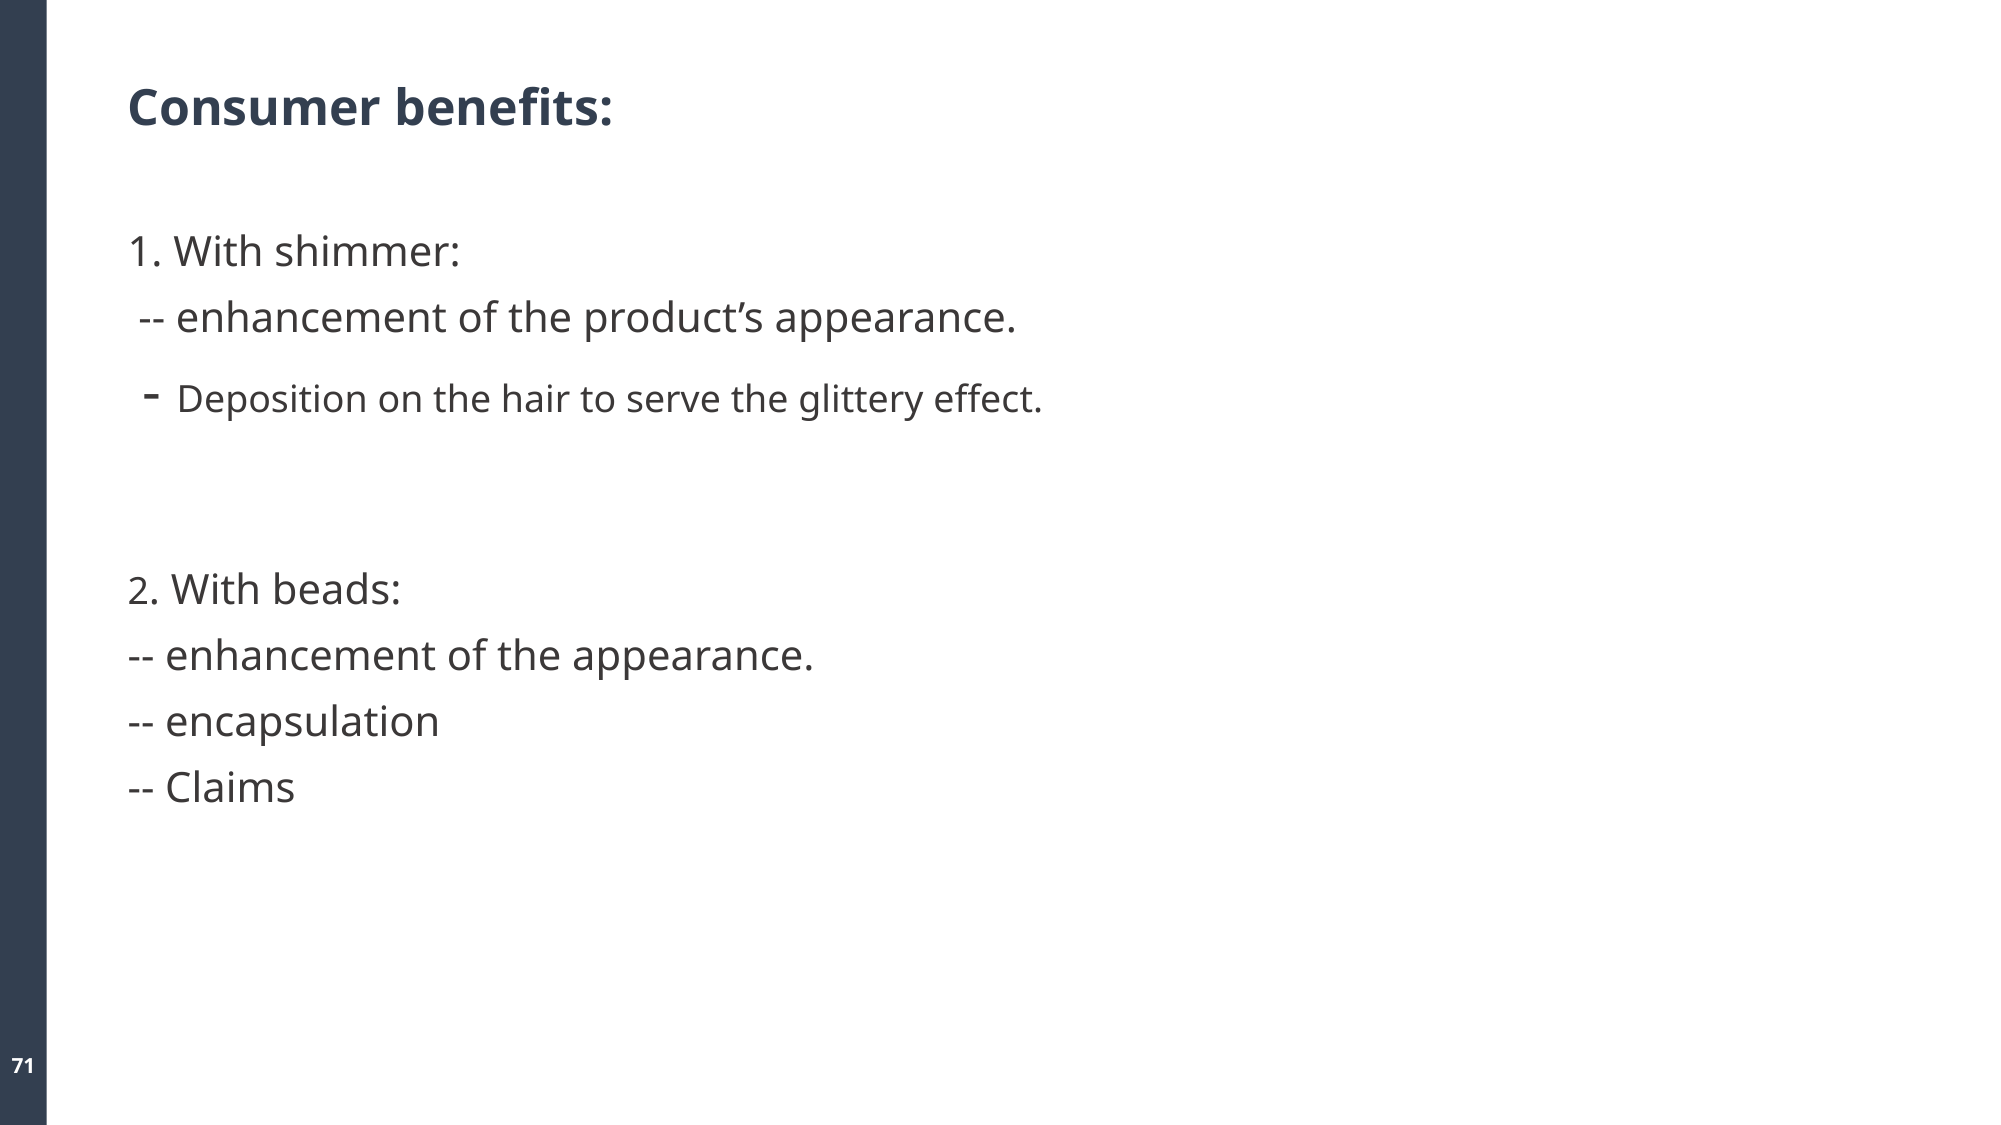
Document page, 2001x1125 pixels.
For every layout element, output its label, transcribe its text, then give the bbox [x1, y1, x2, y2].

title Consumer benefits: [112, 74, 1888, 141]
list 1. With shimmer: -- enhancement of the product’s appearance. - Deposition on the hair to serve the glittery effect. 2. With beads: -- enhancement of the appearance. -- encapsulation -- Claims [112, 223, 1888, 985]
